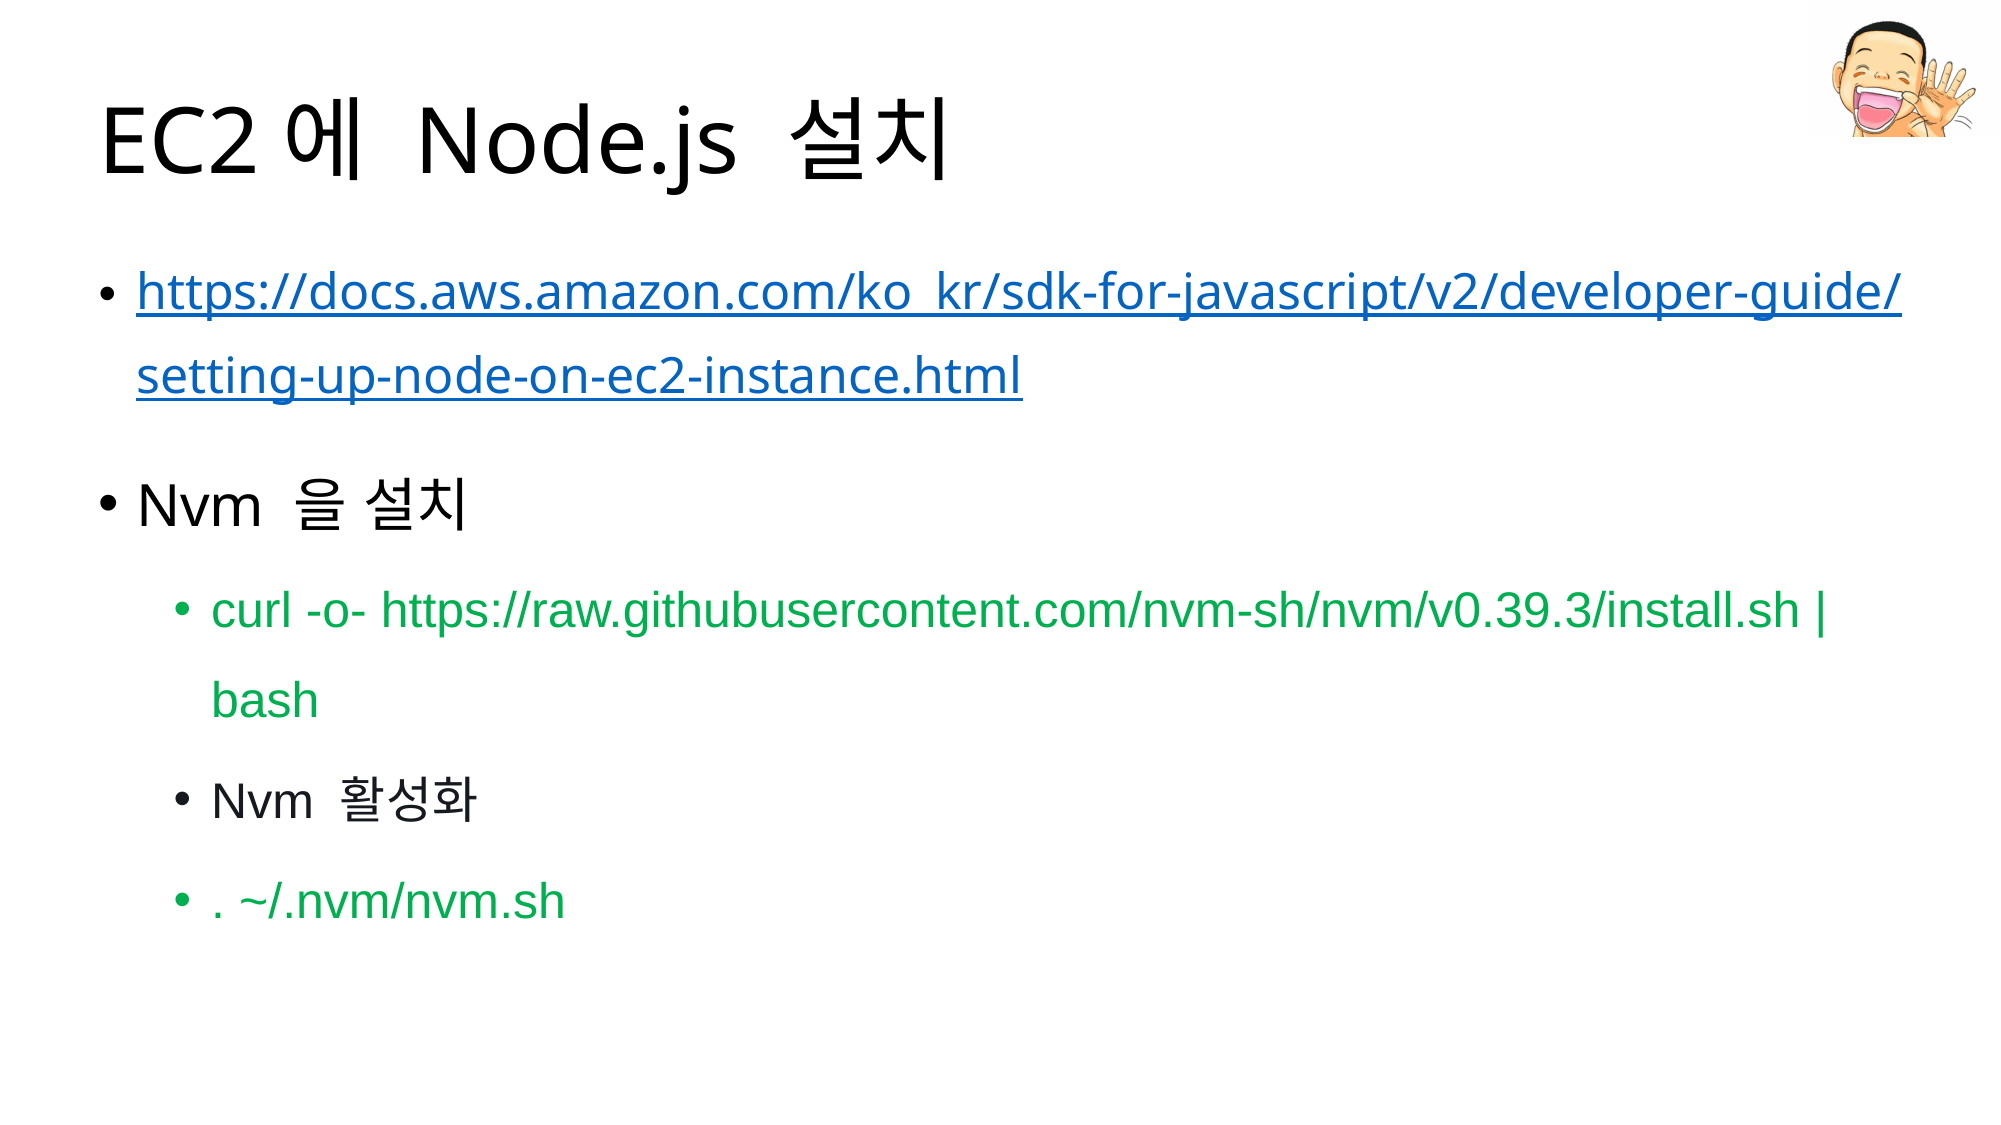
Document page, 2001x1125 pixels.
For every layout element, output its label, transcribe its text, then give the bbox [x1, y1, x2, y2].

title EC2에 Node.js 설치 [83, 0, 1931, 218]
picture [1931, 0, 2000, 137]
list https://docs.aws.amazon.com/ko_kr/sdk-for-javascript/v2/developer-guide/setting-up-node-on-ec2-instance.html Nvm 을 설치 curl -o- https://raw.githubusercontent.com/nvm-sh/nvm/v0.39.3/install.sh | bash Nvm 활성화 . ~/.nvm/nvm.sh [83, 218, 1931, 1125]
